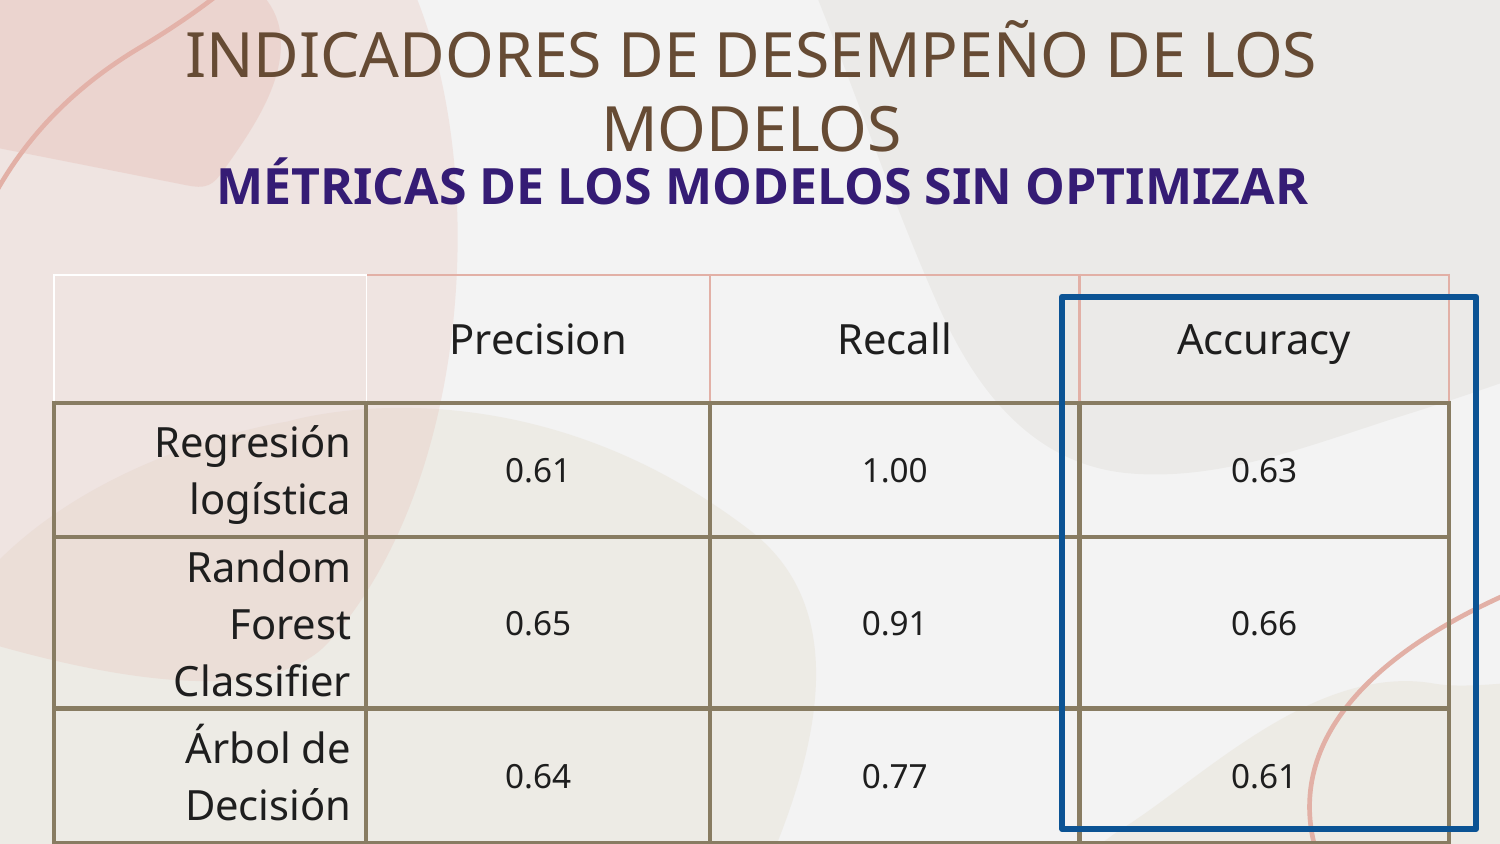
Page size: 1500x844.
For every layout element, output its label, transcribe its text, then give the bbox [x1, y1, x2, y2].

table_header Precision [367, 276, 709, 401]
table_cell 0.65 [368, 539, 708, 706]
table_cell 1.00 [712, 405, 1062, 535]
text_box [1062, 296, 1476, 829]
table_cell 0.77 [712, 711, 1077, 841]
table_cell 0.61 [368, 405, 708, 535]
table_cell Árbol de Decisión [56, 711, 364, 841]
table_cell 0.91 [712, 539, 1062, 706]
table_cell Regresión logística [56, 405, 364, 535]
table_cell 0.61 [1082, 829, 1447, 841]
table_cell Random Forest Classifier [56, 539, 364, 706]
title INDICADORES DE DESEMPEÑO DE LOS MODELOS [27, 35, 1477, 144]
table_cell 0.64 [368, 711, 708, 841]
table_header [55, 276, 366, 401]
table_header Accuracy [1081, 276, 1448, 296]
table_header Recall [711, 276, 1078, 401]
title MÉTRICAS DE LOS MODELOS SIN OPTIMIZAR [37, 130, 1487, 239]
